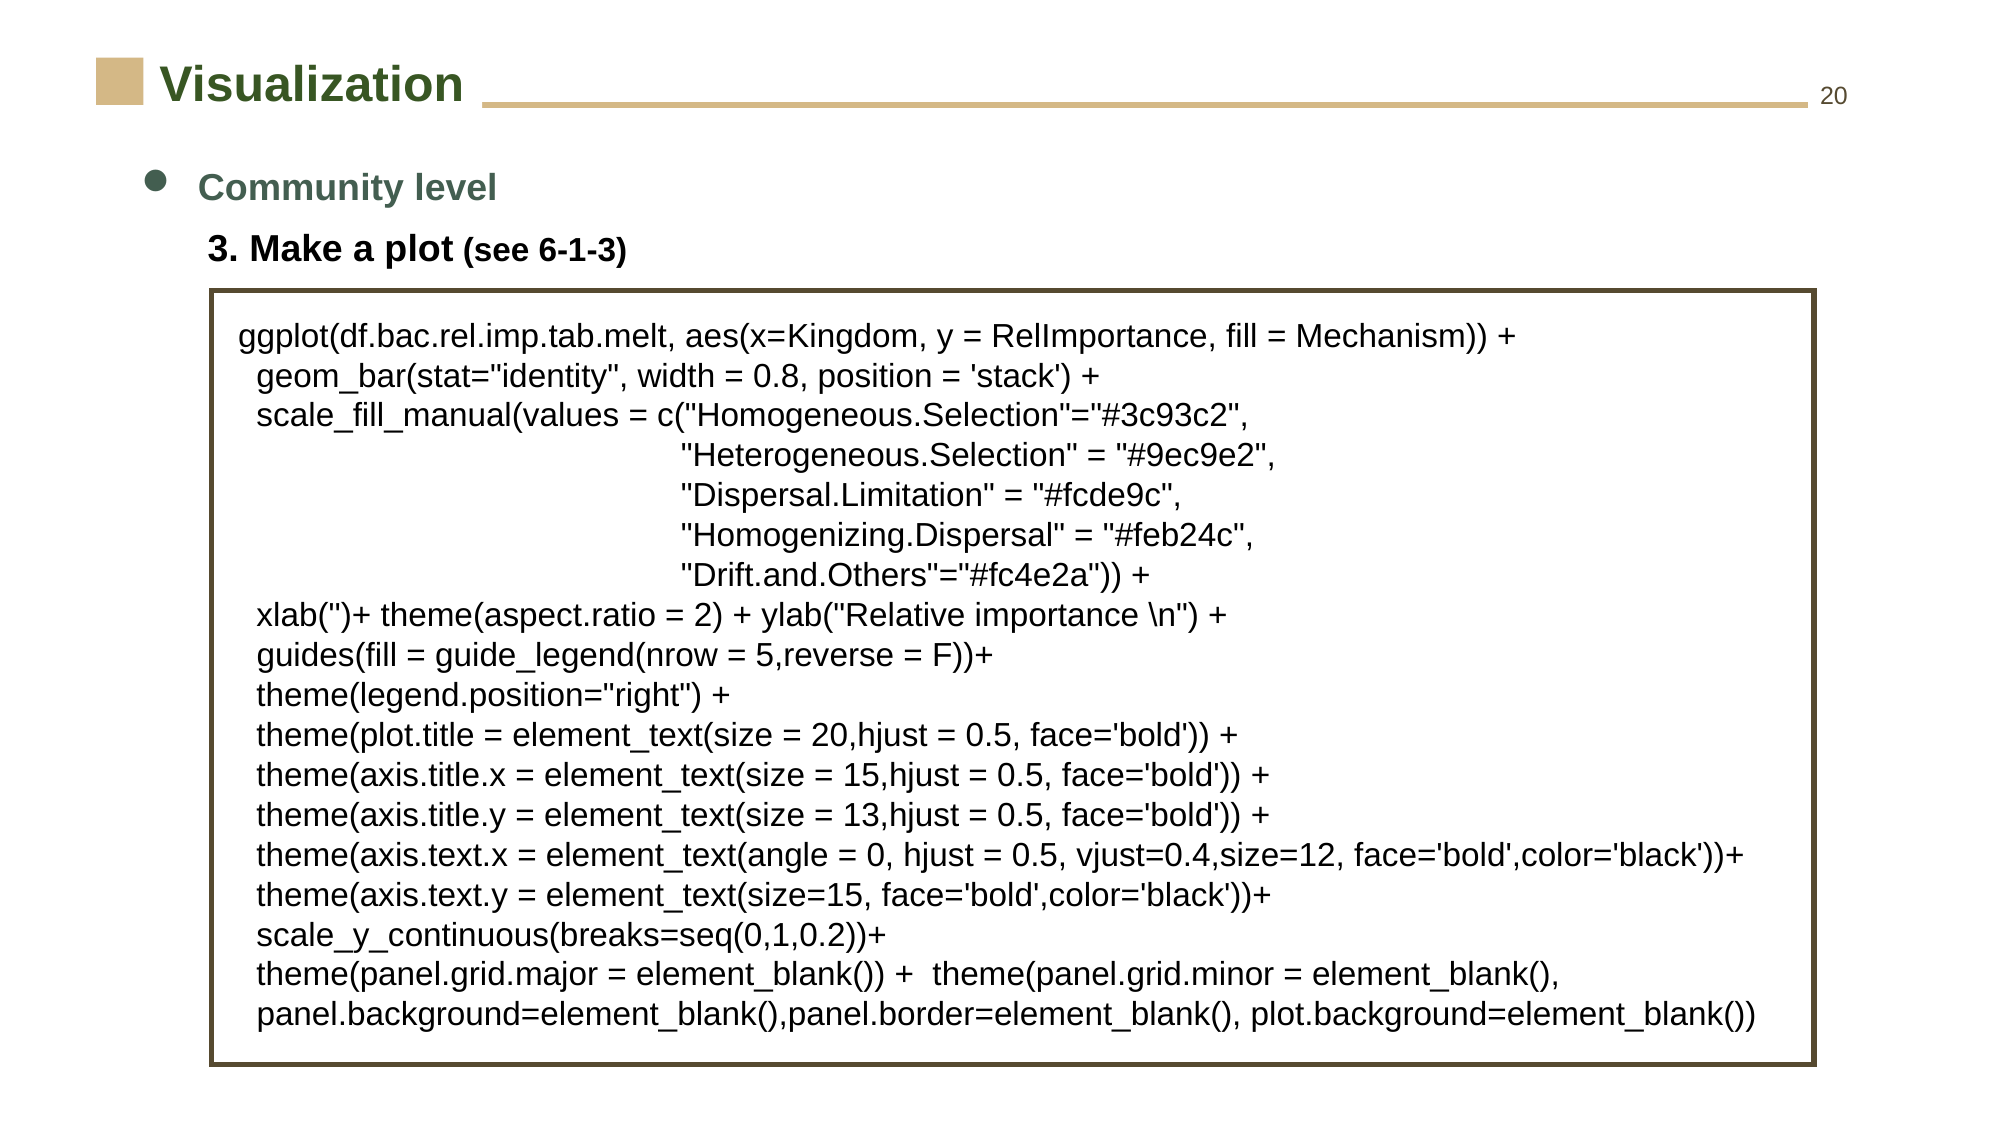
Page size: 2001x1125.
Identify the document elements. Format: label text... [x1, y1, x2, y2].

text_box [95, 57, 144, 106]
text_box 20 [1796, 72, 1863, 117]
text_box Visualization [144, 44, 483, 119]
text_box 3. Make a plot (see 6-1-3) [192, 216, 1797, 276]
text_box [210, 289, 1815, 1066]
text_box Community level [126, 155, 1767, 216]
